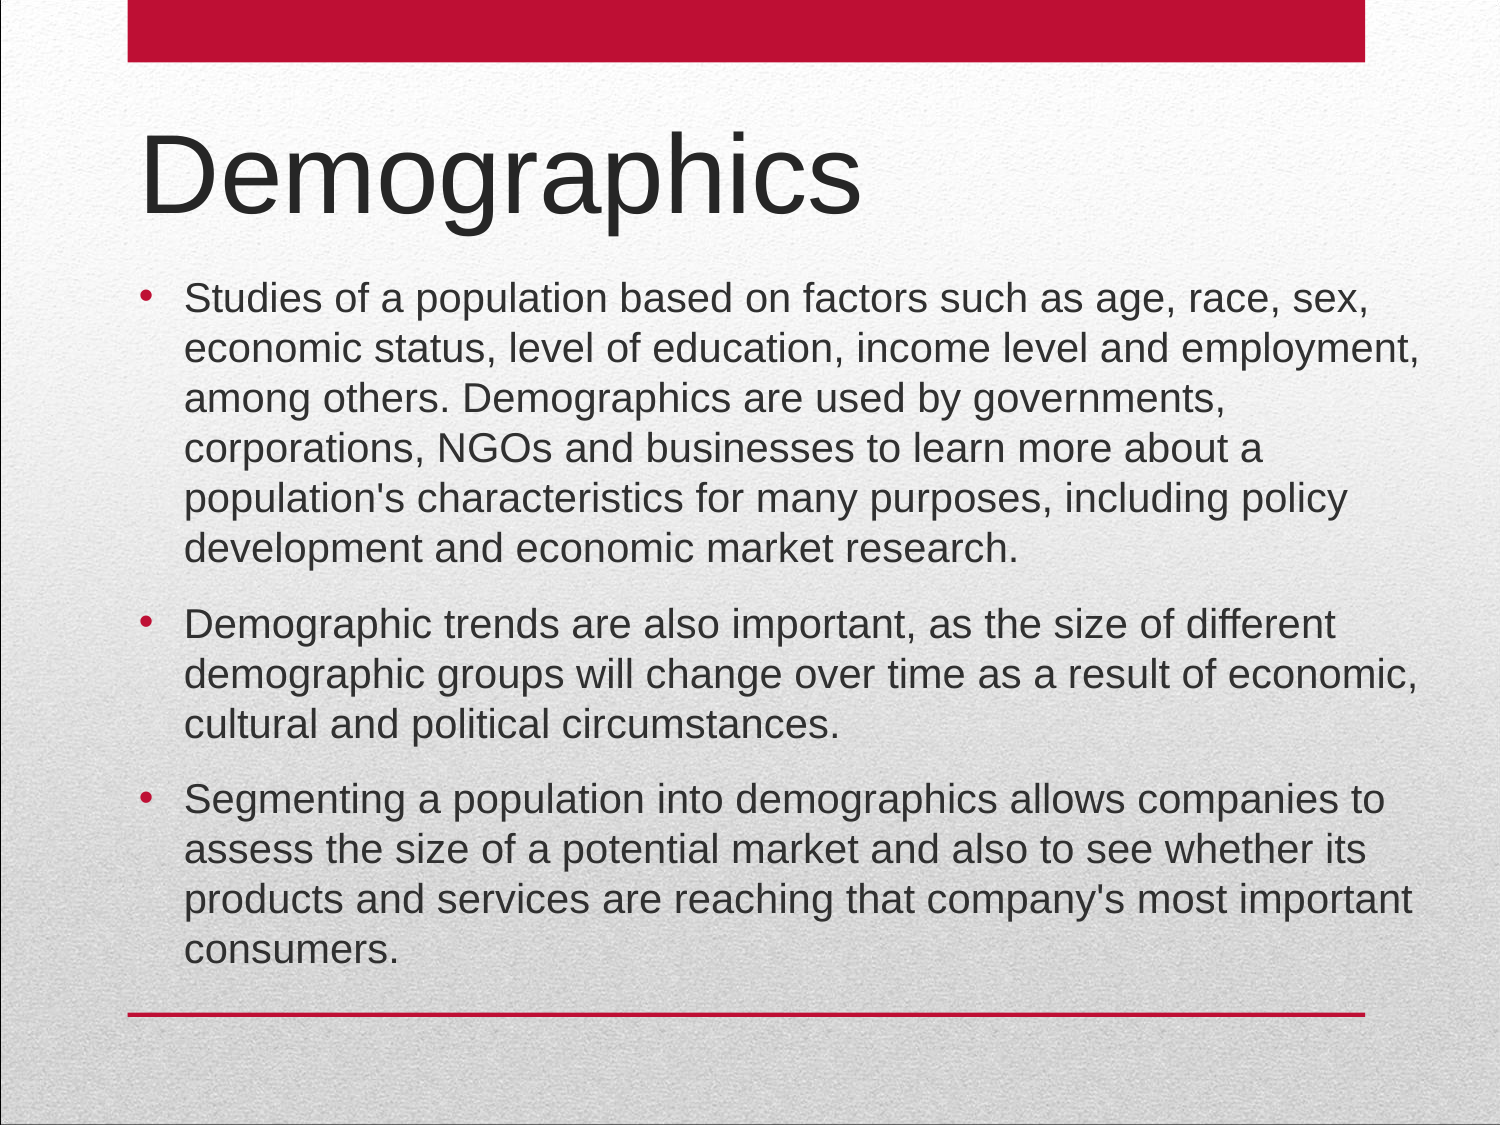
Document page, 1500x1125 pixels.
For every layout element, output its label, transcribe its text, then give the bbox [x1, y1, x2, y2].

title Demographics [123, 77, 1237, 244]
picture [0, 0, 1500, 1125]
list Studies of a population based on factors such as age, race, sex, economic status, level of education, income level and employment, among others. Demographics are used by governments, corporations, NGOs and businesses to learn more about a population's characteristics for many purposes, including policy development and economic market research. Demographic trends are also important, as the size of different demographic groups will change over time as a result of economic, cultural and political circumstances. Segmenting a population into demographics allows companies to assess the size of a potential market and also to see whether its products and services are reaching that company's most important consumers. [123, 302, 1459, 941]
